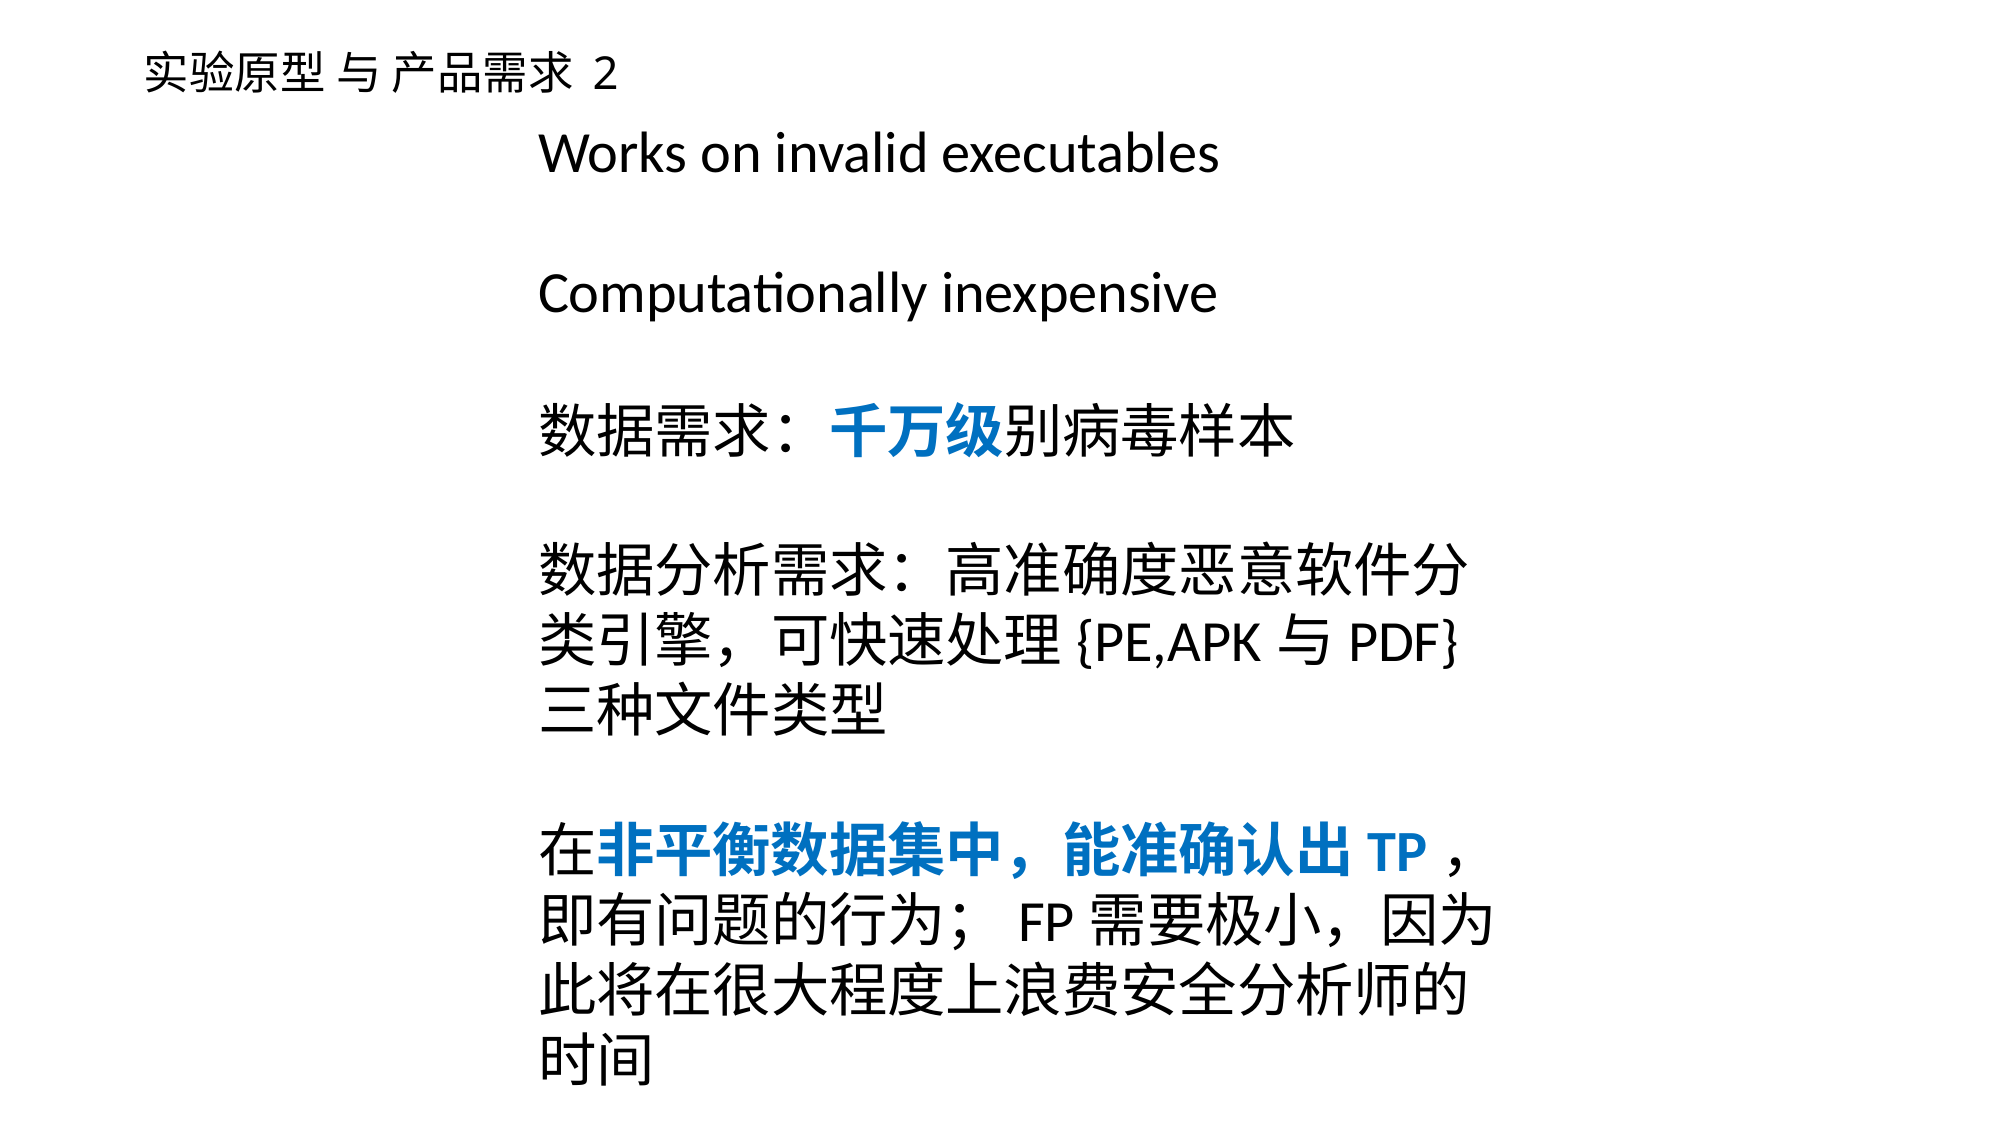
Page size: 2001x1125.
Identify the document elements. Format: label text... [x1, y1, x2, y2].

text_box 实验原型 与 产品需求 2 [80, 14, 682, 107]
text_box Works on invalid executables Computationally inexpensive 数据需求：千万级别病毒样本 数据分析需求：高准确度恶意软件分类引擎，可快速处理{PE,APK与PDF}三种文件类型 在非平衡数据集中，能准确认出TP，即有问题的行为；FP需要极小，因为此将在很大程度上浪费安全分析师的时间 [523, 106, 1524, 1101]
